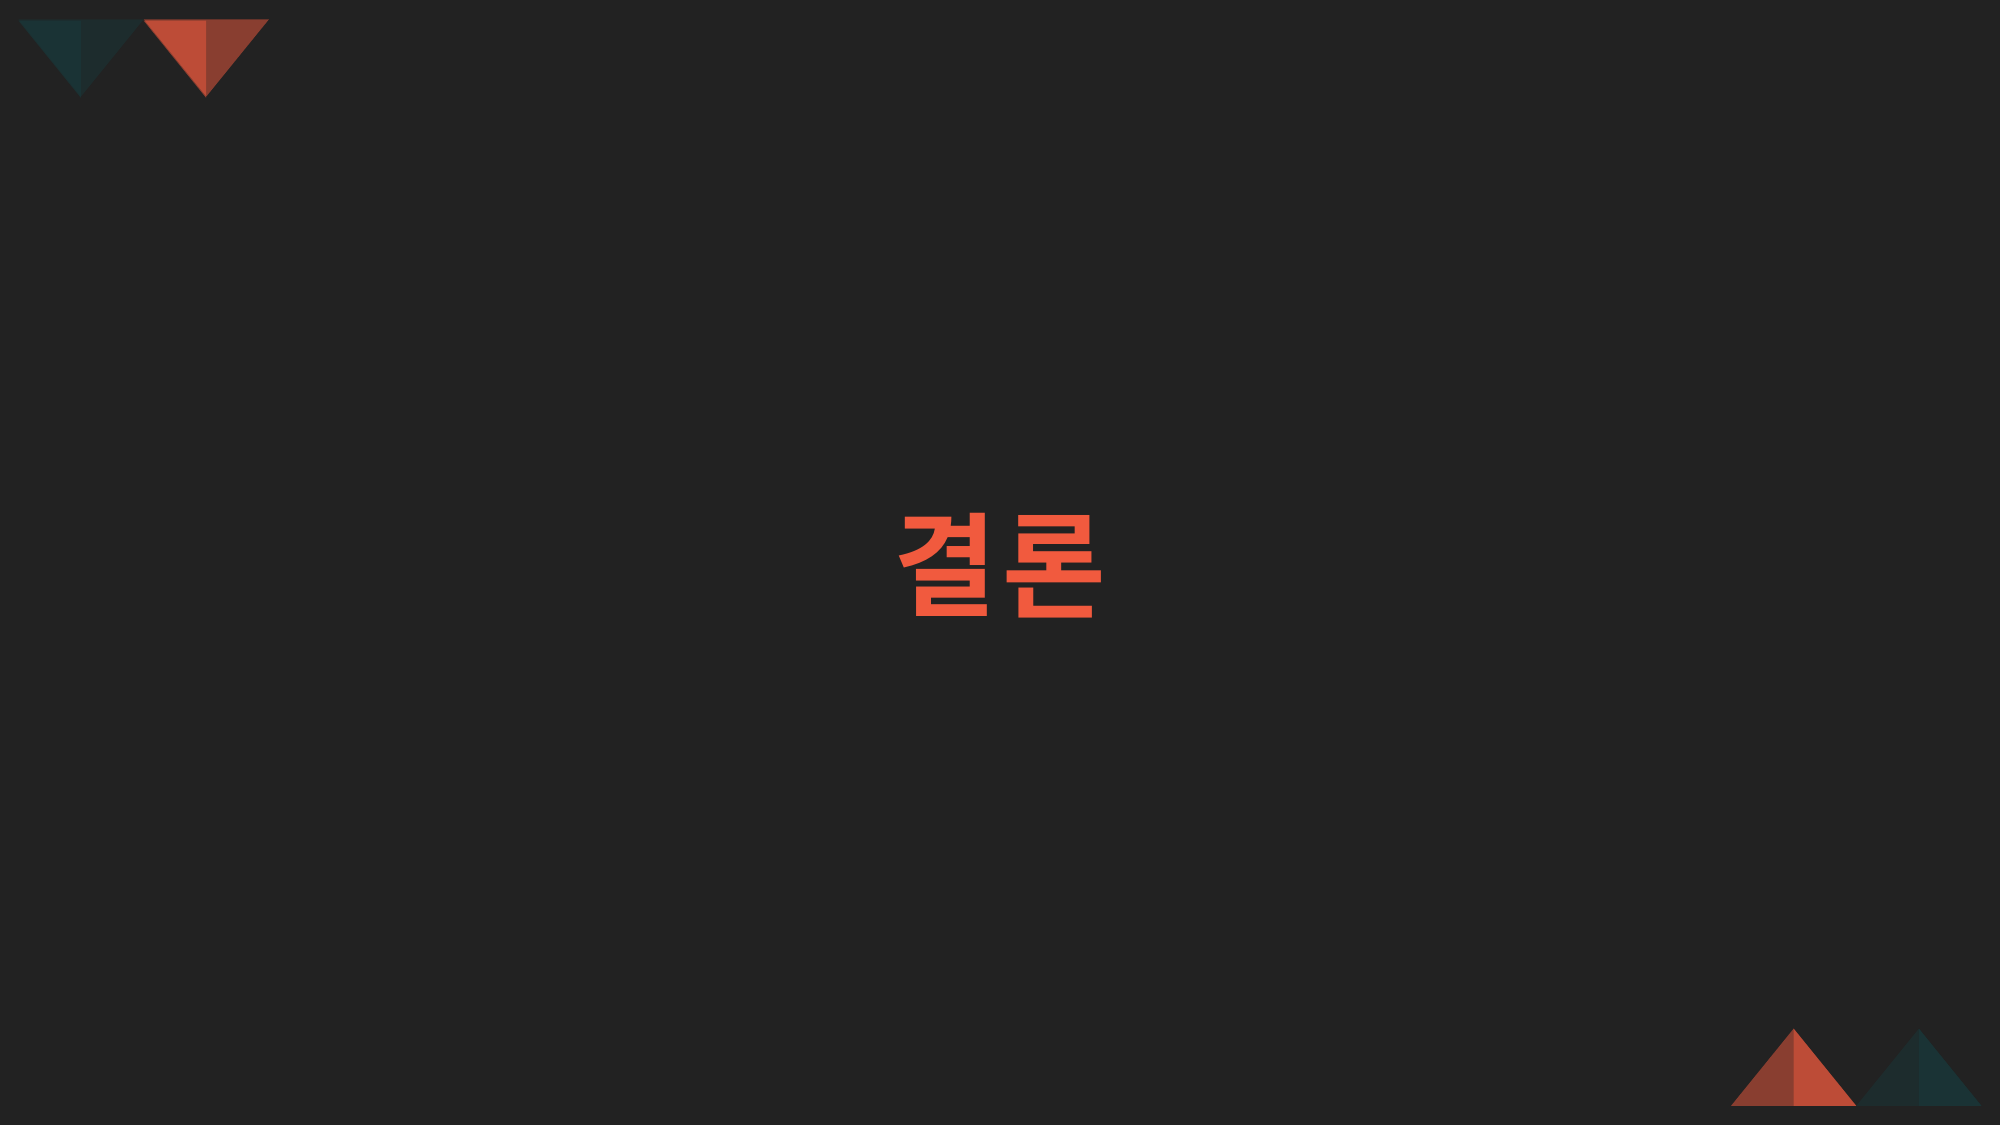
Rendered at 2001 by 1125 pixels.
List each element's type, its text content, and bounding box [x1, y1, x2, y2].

text_box 결론 [878, 487, 1122, 638]
